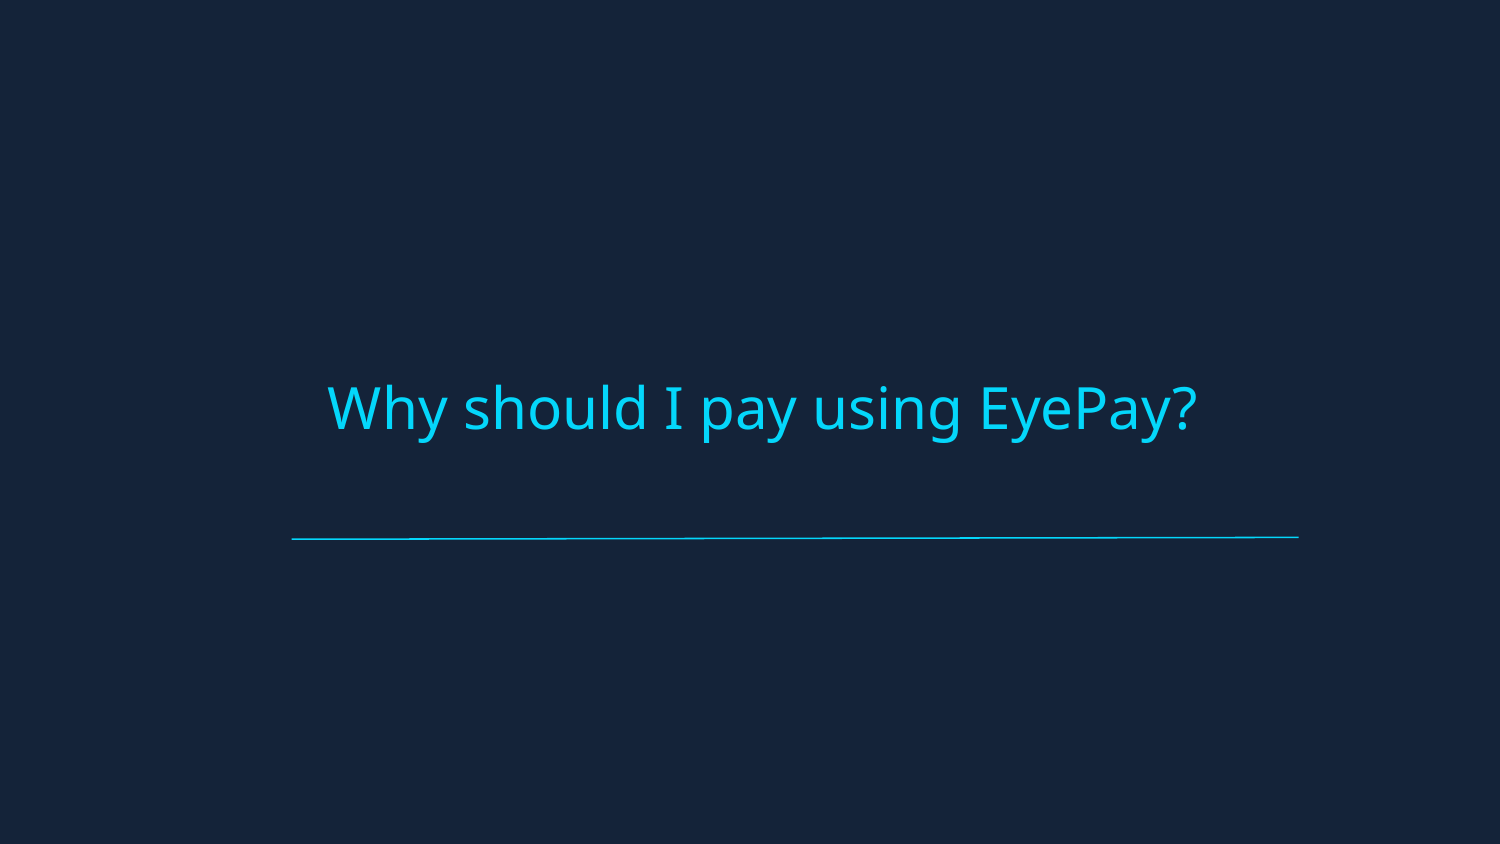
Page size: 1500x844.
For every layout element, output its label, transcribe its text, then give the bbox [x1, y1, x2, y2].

title Why should I pay using EyePay? [63, 337, 1462, 476]
